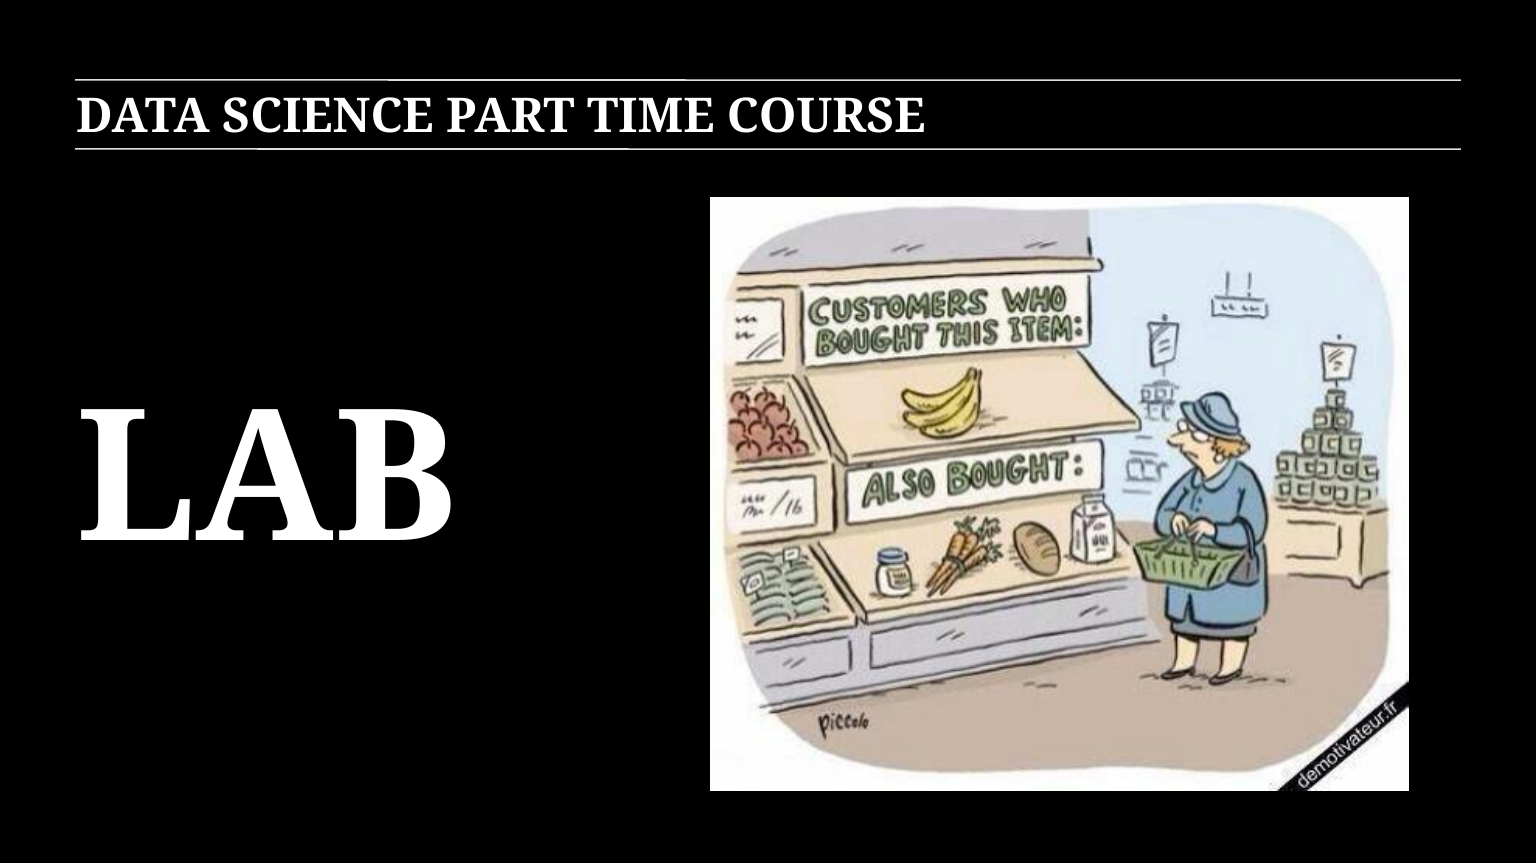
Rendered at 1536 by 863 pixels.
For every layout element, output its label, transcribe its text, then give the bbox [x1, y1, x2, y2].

list DATA SCIENCE PART TIME COURSE [60, 80, 1112, 184]
title LAB [0, 174, 959, 815]
picture [710, 197, 1409, 792]
